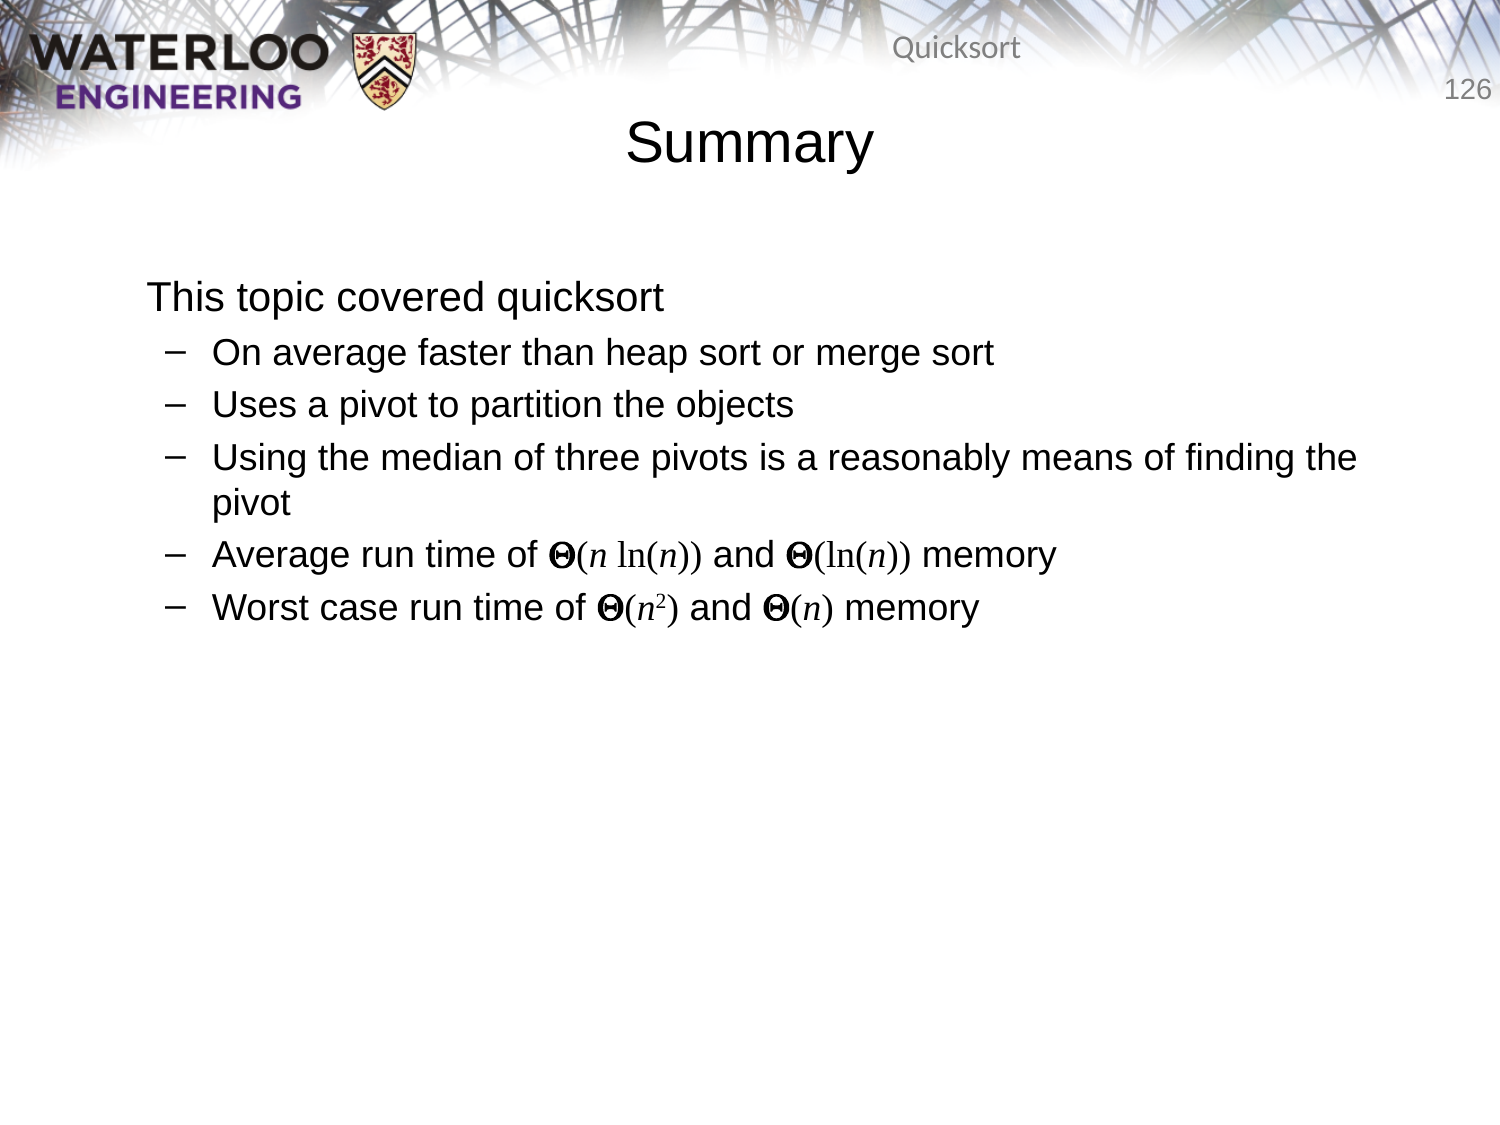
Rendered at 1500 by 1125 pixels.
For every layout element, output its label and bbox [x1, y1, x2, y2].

list [74, 262, 1426, 1006]
title [74, 44, 1426, 233]
picture [0, 0, 1500, 1125]
